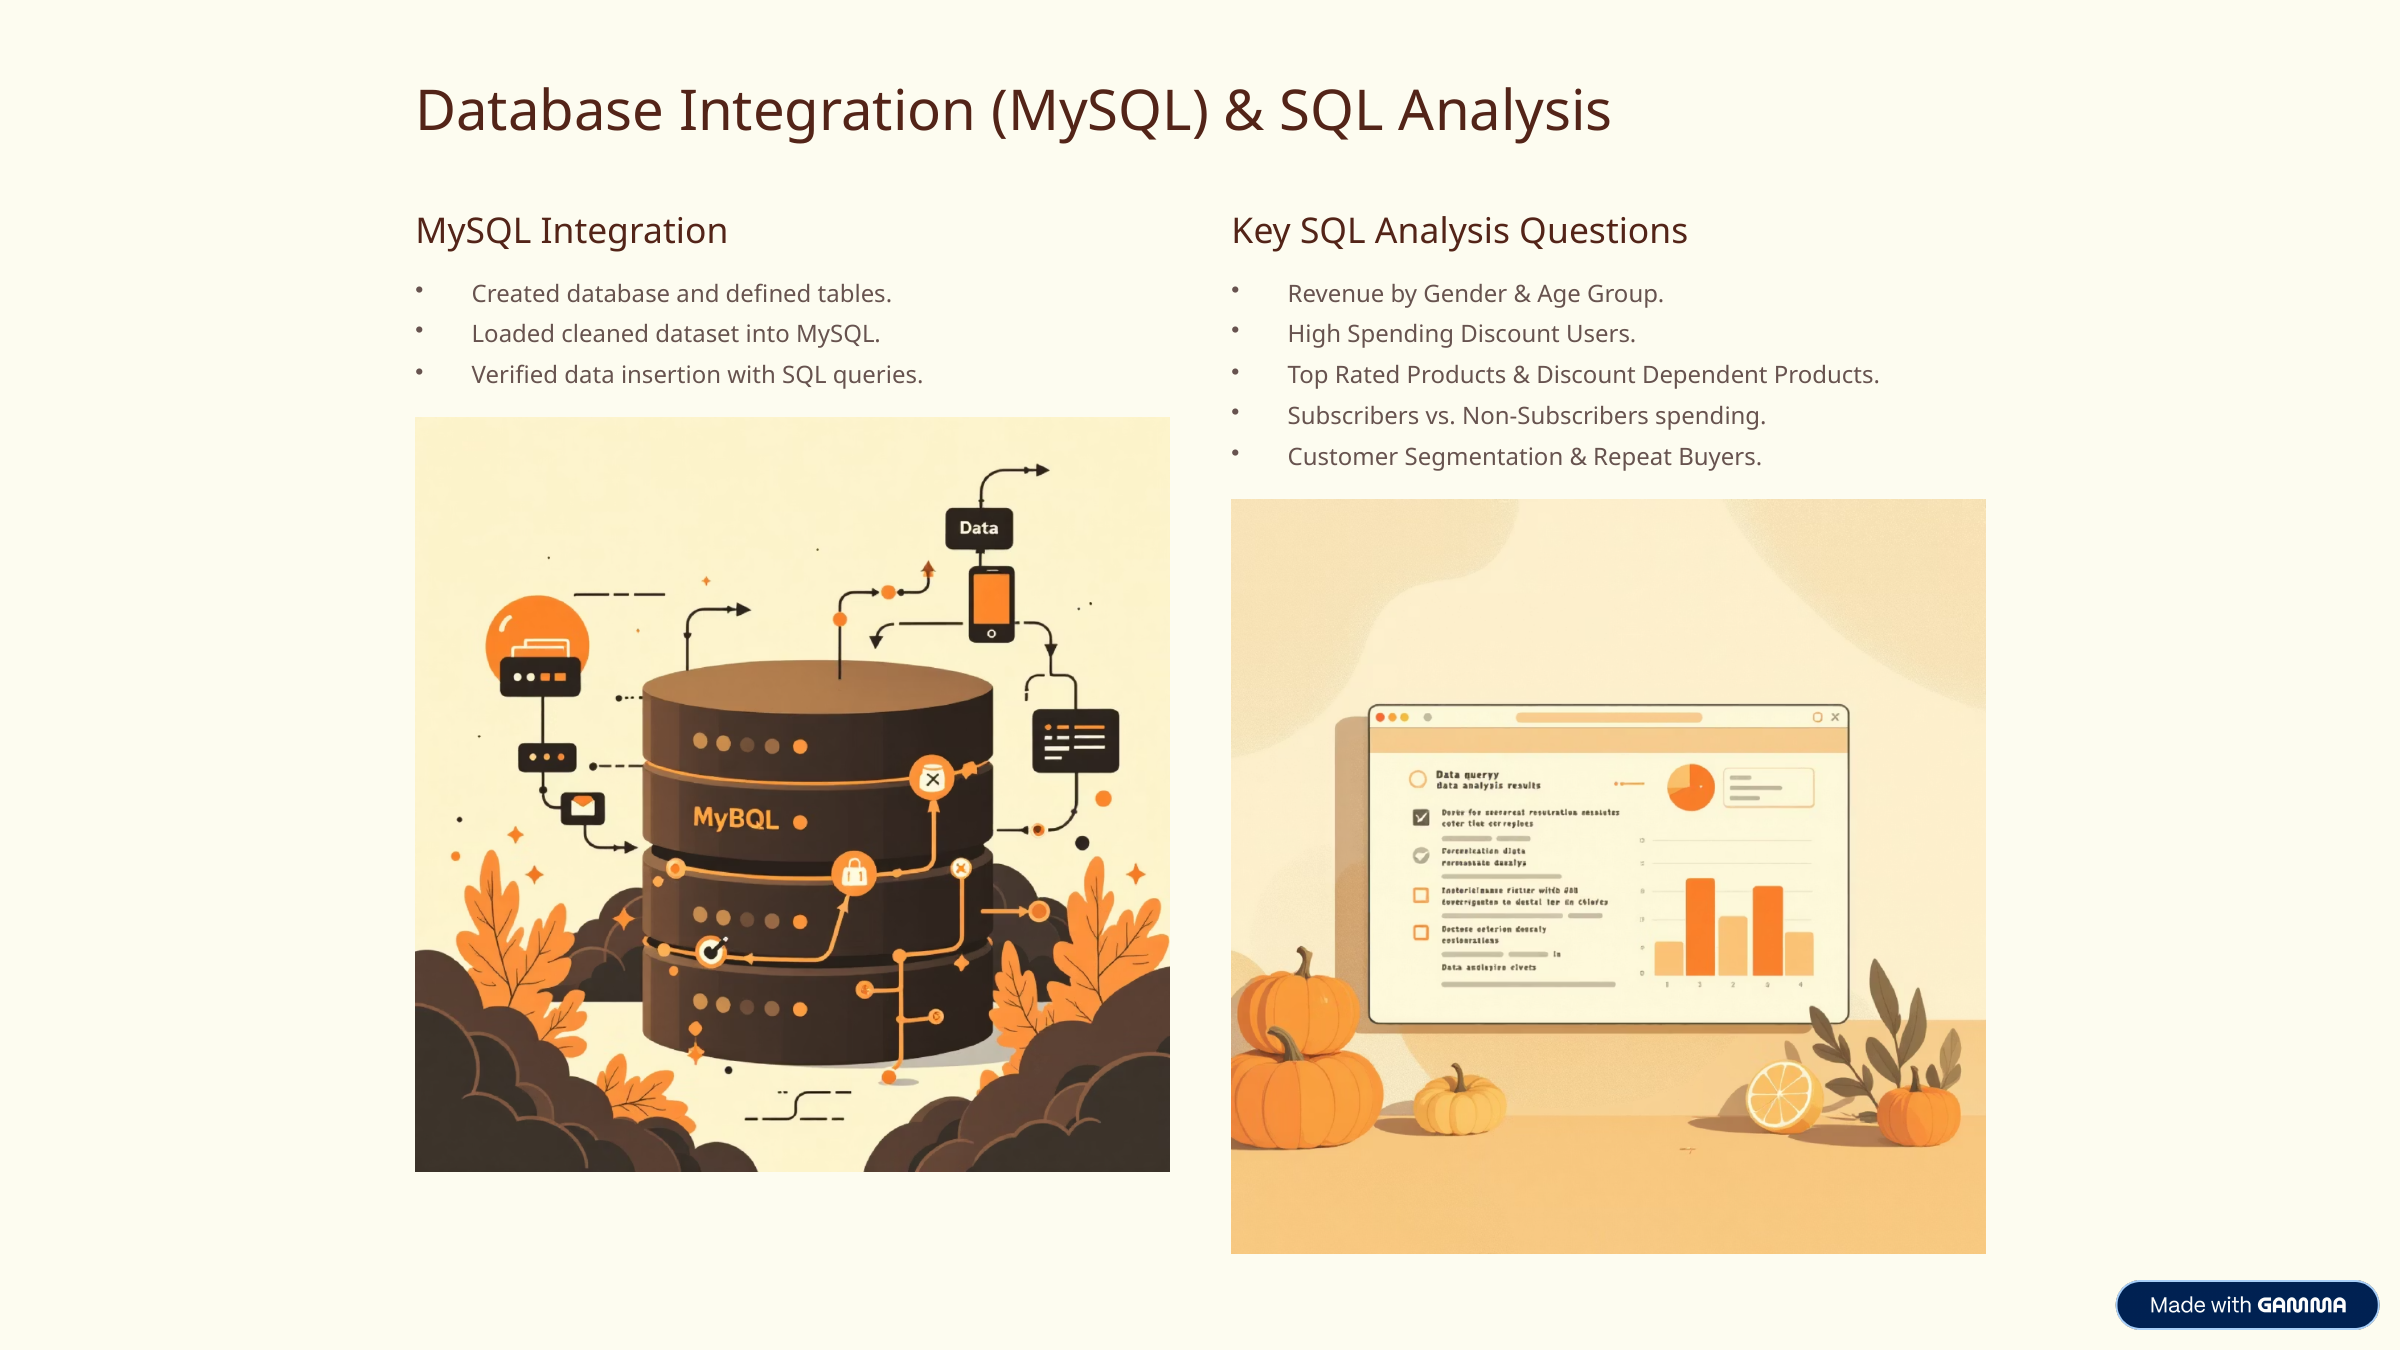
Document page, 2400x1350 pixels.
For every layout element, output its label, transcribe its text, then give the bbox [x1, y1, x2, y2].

text_box Revenue by Gender & Age Group. [1231, 275, 1986, 308]
text_box Subscribers vs. Non-Subscribers spending. [1231, 398, 1986, 431]
text_box Verified data insertion with SQL queries. [415, 357, 1170, 390]
picture [415, 417, 1170, 1172]
text_box Created database and defined tables. [415, 275, 1170, 308]
text_box Top Rated Products & Discount Dependent Products. [1231, 357, 1986, 390]
picture [1231, 499, 1986, 1254]
text_box High Spending Discount Users. [1231, 316, 1986, 349]
text_box MySQL Integration [415, 204, 772, 251]
text_box Loaded cleaned dataset into MySQL. [415, 316, 1170, 349]
picture [2106, 1271, 2389, 1339]
text_box Key SQL Analysis Questions [1231, 204, 1665, 251]
text_box Customer Segmentation & Repeat Buyers. [1231, 439, 1986, 472]
text_box Database Integration (MySQL) & SQL Analysis [415, 68, 1582, 143]
